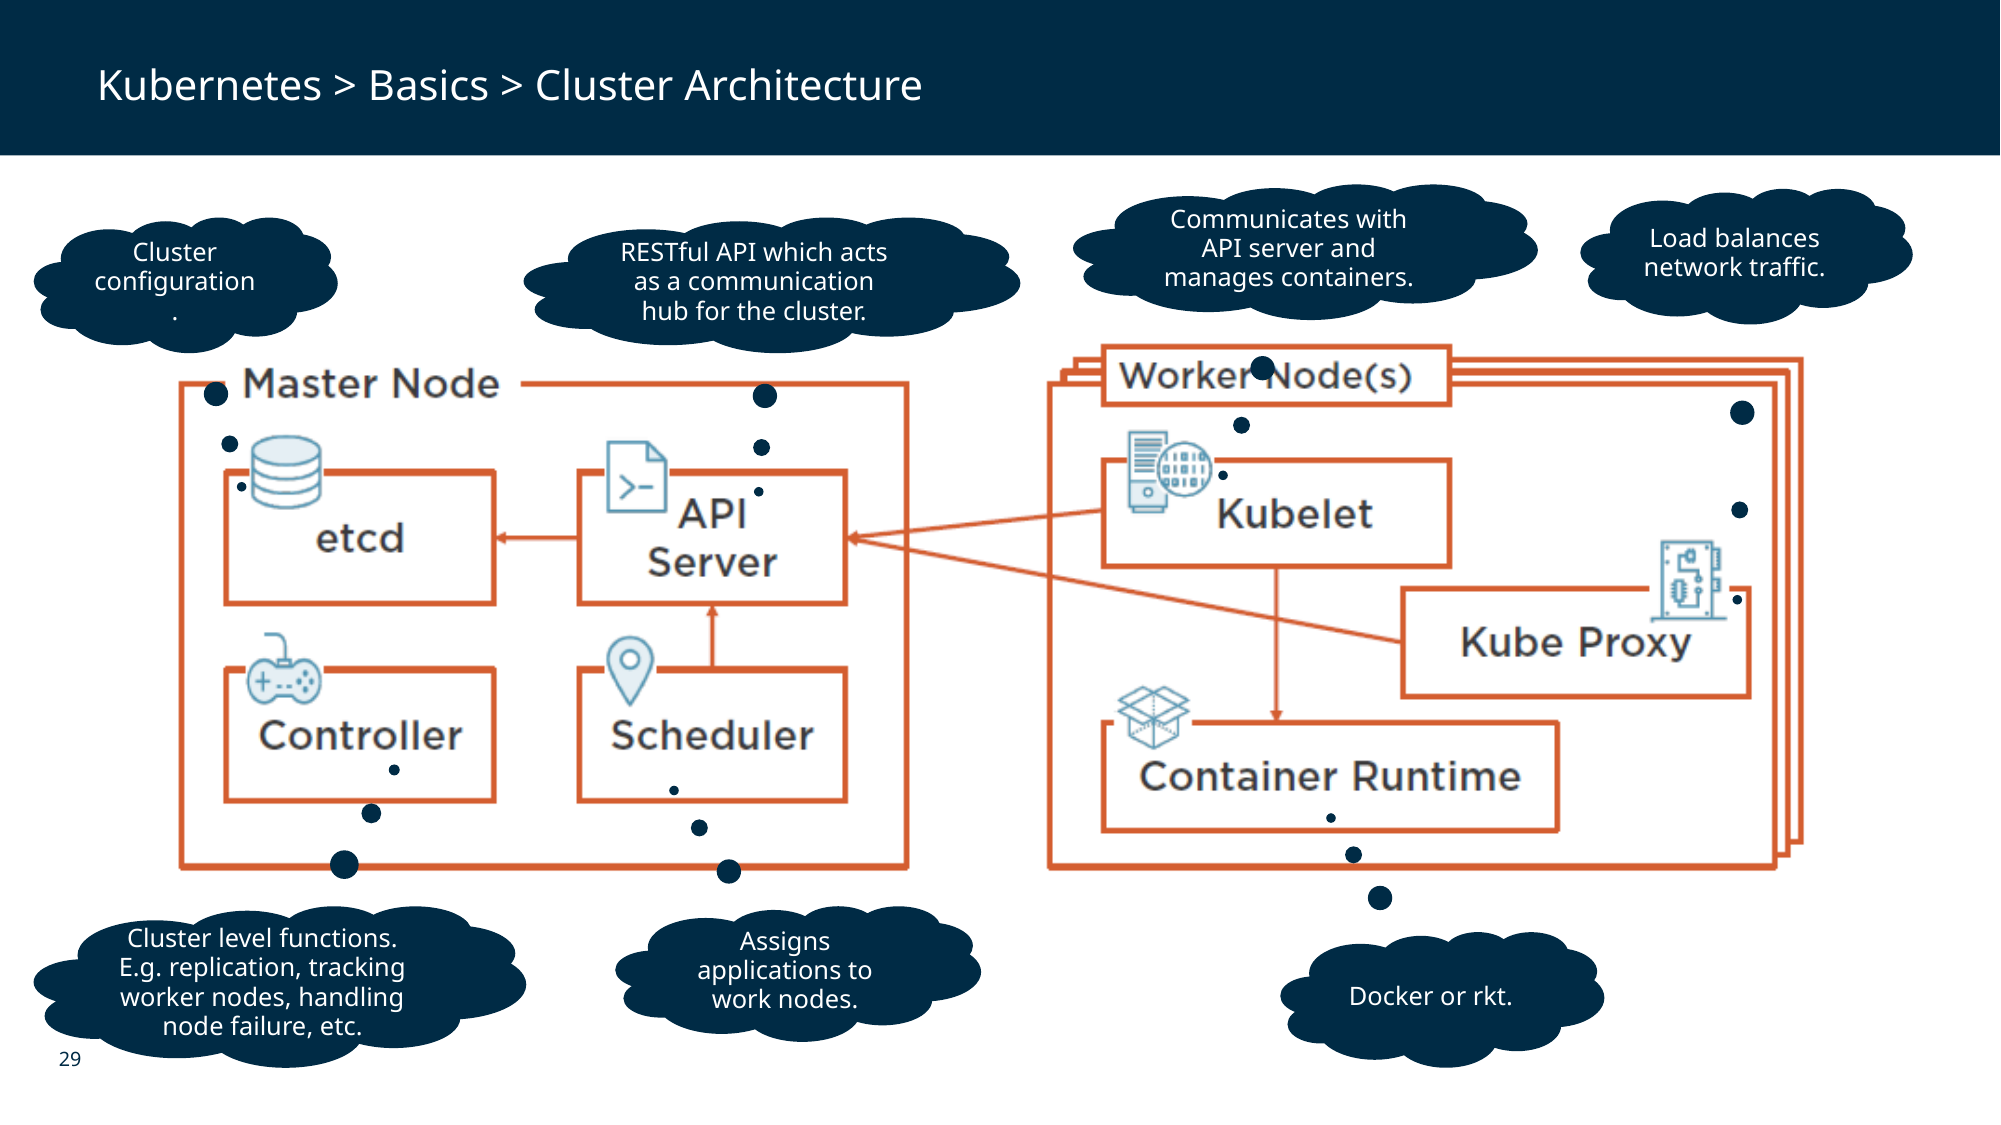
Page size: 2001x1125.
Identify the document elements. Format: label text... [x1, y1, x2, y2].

text_box Docker or rkt. [1280, 932, 1605, 1068]
text_box Cluster level functions. E.g. replication, tracking worker nodes, handling node failure, etc. [33, 906, 527, 1068]
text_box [0, 0, 2000, 156]
text_box RESTful API which acts as a communication hub for the cluster. [523, 217, 1021, 322]
text_box Assigns applications to work nodes. [615, 906, 982, 1042]
text_box Docker or rkt. [1368, 899, 1393, 911]
text_box Load balances network traffic. [1580, 188, 1913, 322]
picture [168, 322, 1832, 899]
text_box Communicates with API server and manages containers. [1073, 184, 1538, 321]
text_box Cluster configuration. [33, 217, 338, 351]
